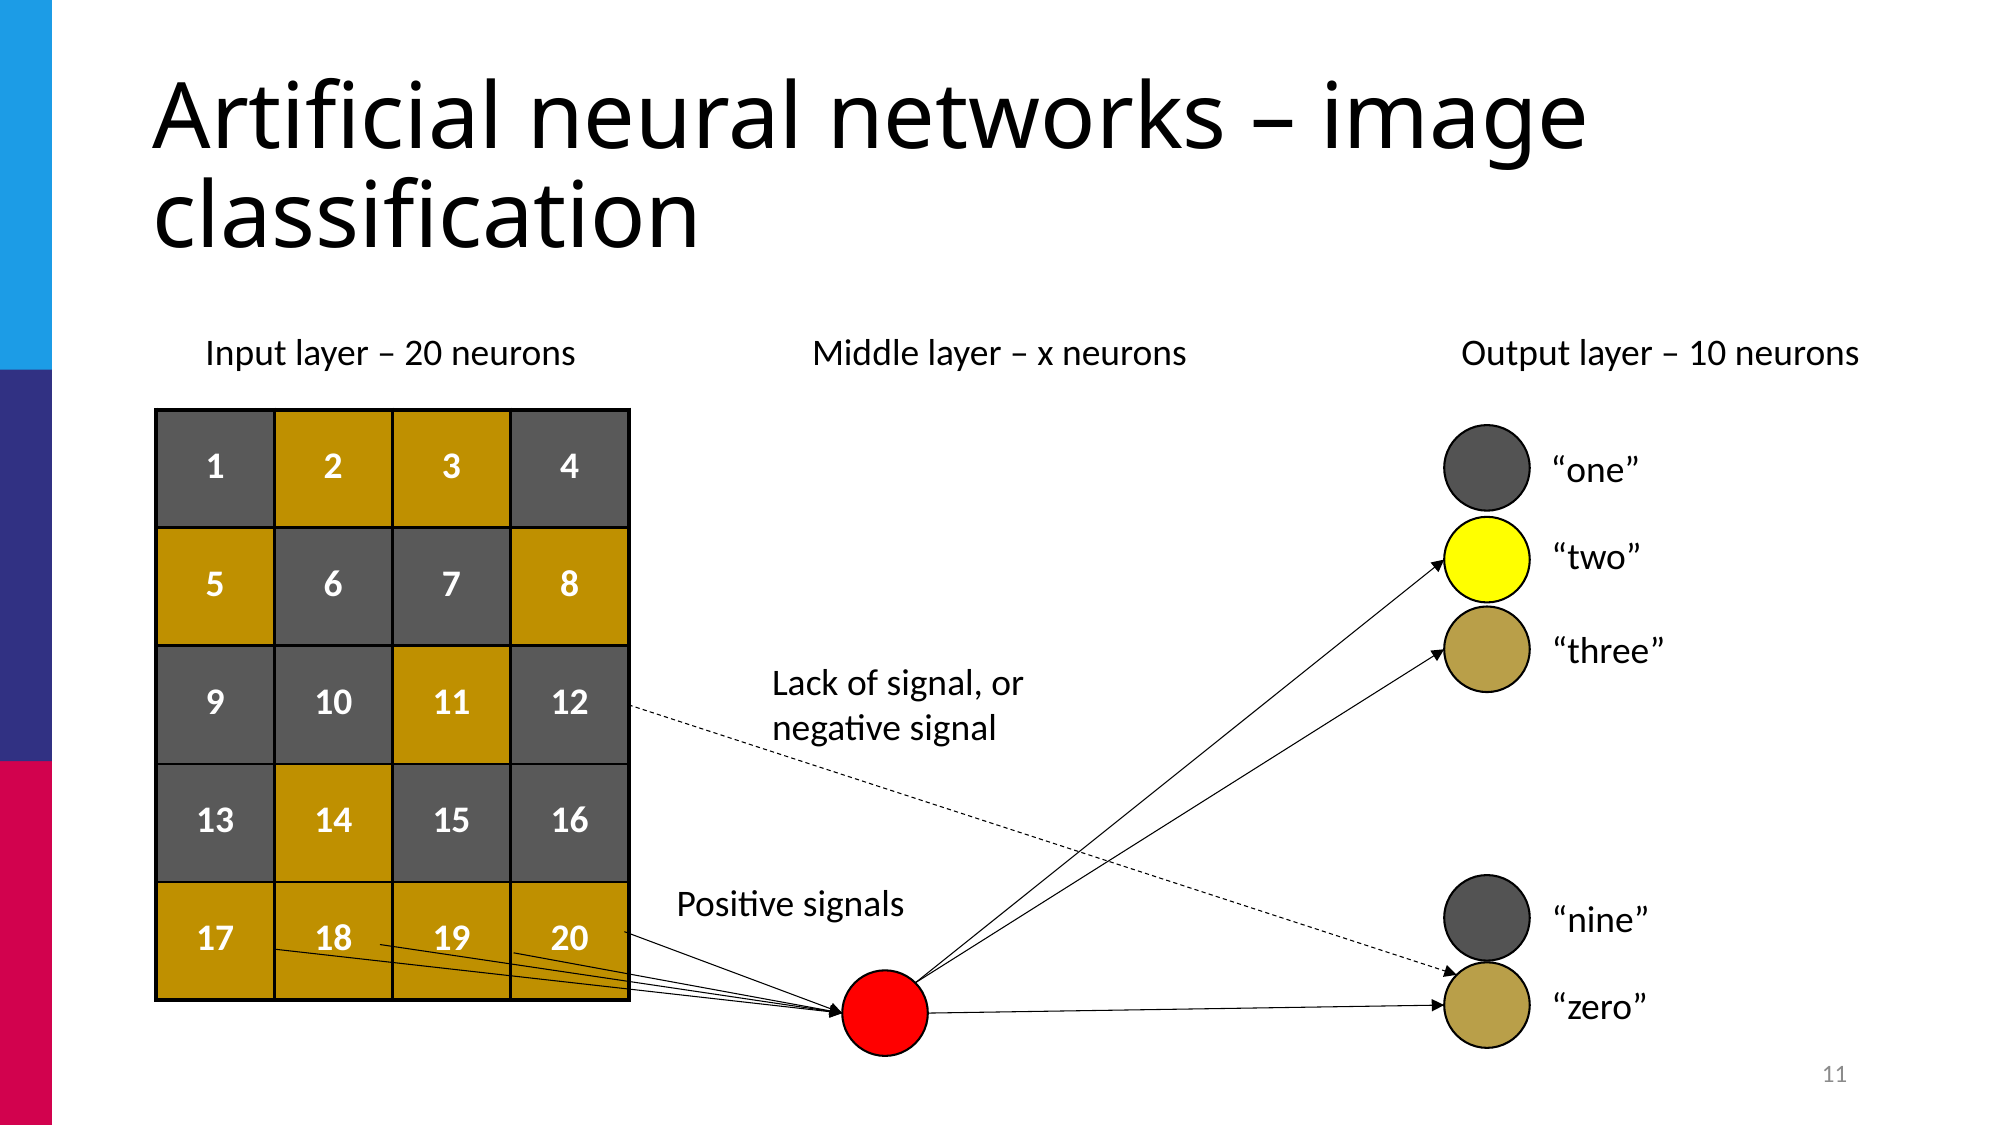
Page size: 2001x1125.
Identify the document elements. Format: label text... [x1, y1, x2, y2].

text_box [628, 704, 915, 975]
title Artificial neural networks – image classification [137, 59, 1936, 278]
table_cell 11 [394, 647, 509, 763]
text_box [624, 931, 628, 944]
table_cell 9 [158, 647, 273, 763]
table_cell 12 [512, 647, 627, 763]
slide_number 11 [1412, 1042, 1863, 1103]
text_box [1443, 424, 1531, 512]
table_cell 15 [394, 765, 509, 881]
table_cell 16 [512, 765, 627, 881]
text_box Middle layer – x neurons [797, 320, 1203, 381]
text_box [379, 944, 628, 949]
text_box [1445, 704, 1457, 975]
text_box Output layer – 10 neurons [1446, 320, 1876, 381]
table_header 4 [512, 412, 627, 526]
table_cell 8 [512, 529, 627, 644]
text_box [1443, 961, 1531, 1042]
table_cell 18 [276, 883, 391, 949]
table_header 1 [158, 412, 273, 526]
table_cell 14 [276, 765, 391, 881]
table_header 3 [394, 412, 509, 526]
table_cell 13 [158, 765, 273, 881]
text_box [915, 559, 1445, 649]
table_cell 6 [276, 529, 391, 644]
table_cell 19 [394, 883, 509, 944]
table_cell 17 [158, 883, 273, 998]
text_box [927, 1004, 1445, 1014]
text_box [274, 949, 843, 1014]
text_box Lack of signal, or negative signal [757, 650, 915, 704]
text_box “two” [1536, 524, 1657, 585]
table_cell 7 [394, 529, 509, 644]
text_box [1443, 515, 1531, 604]
text_box [1457, 874, 1531, 961]
text_box [841, 975, 929, 1057]
table_header 2 [276, 412, 391, 526]
table_cell 5 [158, 529, 273, 644]
text_box “zero” [1536, 974, 1663, 1035]
table_cell 20 [512, 883, 627, 944]
text_box “one” [1535, 437, 1656, 498]
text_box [915, 649, 1445, 983]
text_box [1445, 605, 1531, 694]
text_box Input layer – 20 neurons [190, 320, 592, 381]
text_box “nine” [1536, 887, 1665, 948]
table_cell 10 [276, 647, 391, 763]
text_box “three” [1536, 618, 1681, 679]
